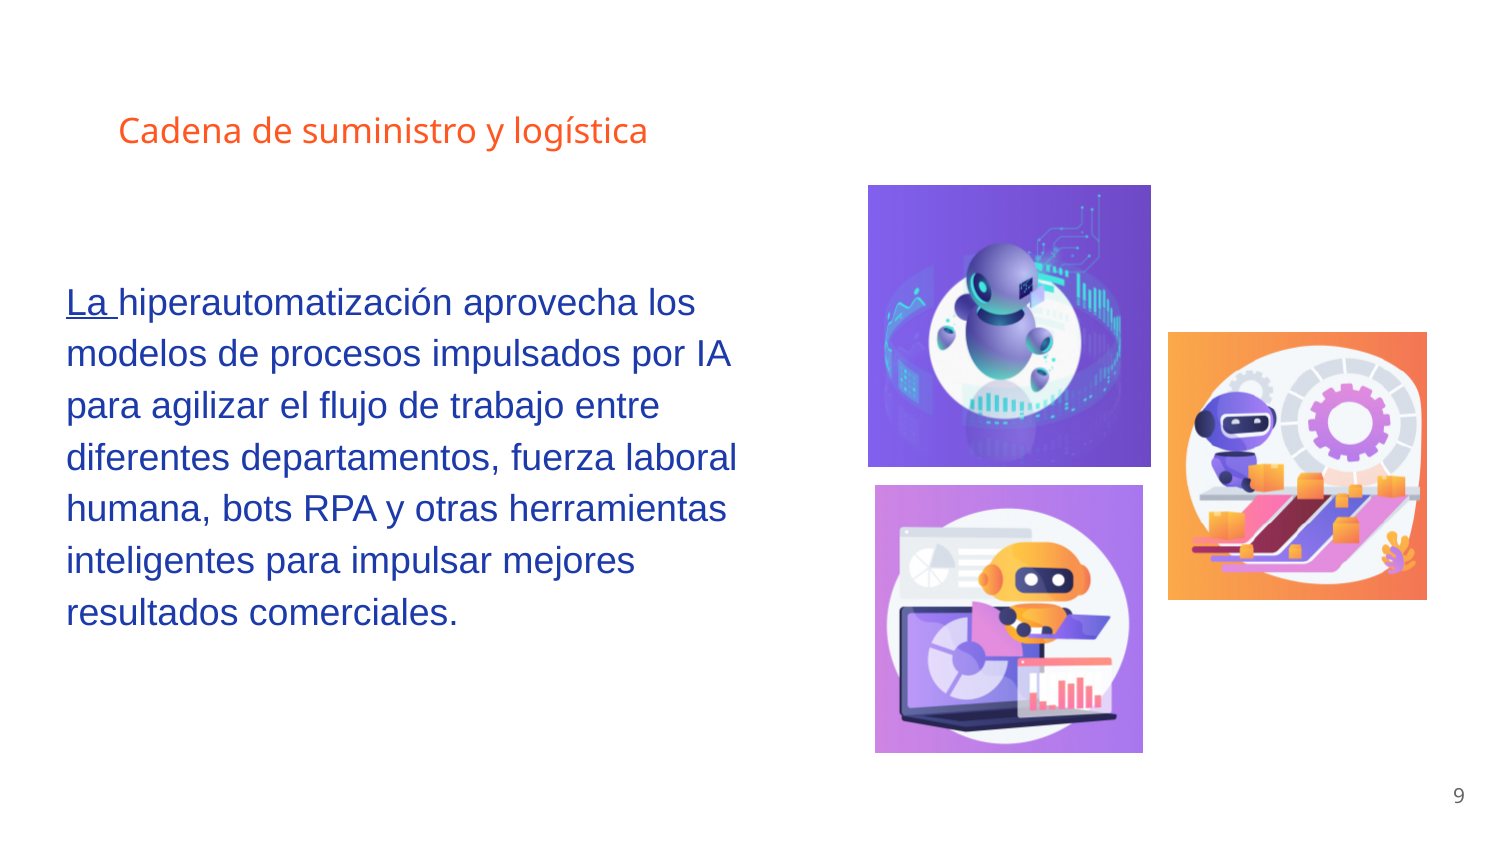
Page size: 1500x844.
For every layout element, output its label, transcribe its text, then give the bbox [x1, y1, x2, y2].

title Cadena de suministro y logística [51, 72, 1449, 167]
slide_number ‹#› [1389, 764, 1480, 830]
picture [875, 484, 1144, 753]
list La hiperautomatización aprovecha los modelos de procesos impulsados por IA para agilizar el flujo de trabajo entre diferentes departamentos, fuerza laboral humana, bots RPA y otras herramientas inteligentes para impulsar mejores resultados comerciales. [51, 185, 826, 747]
picture [1168, 331, 1427, 600]
picture [868, 185, 1151, 467]
